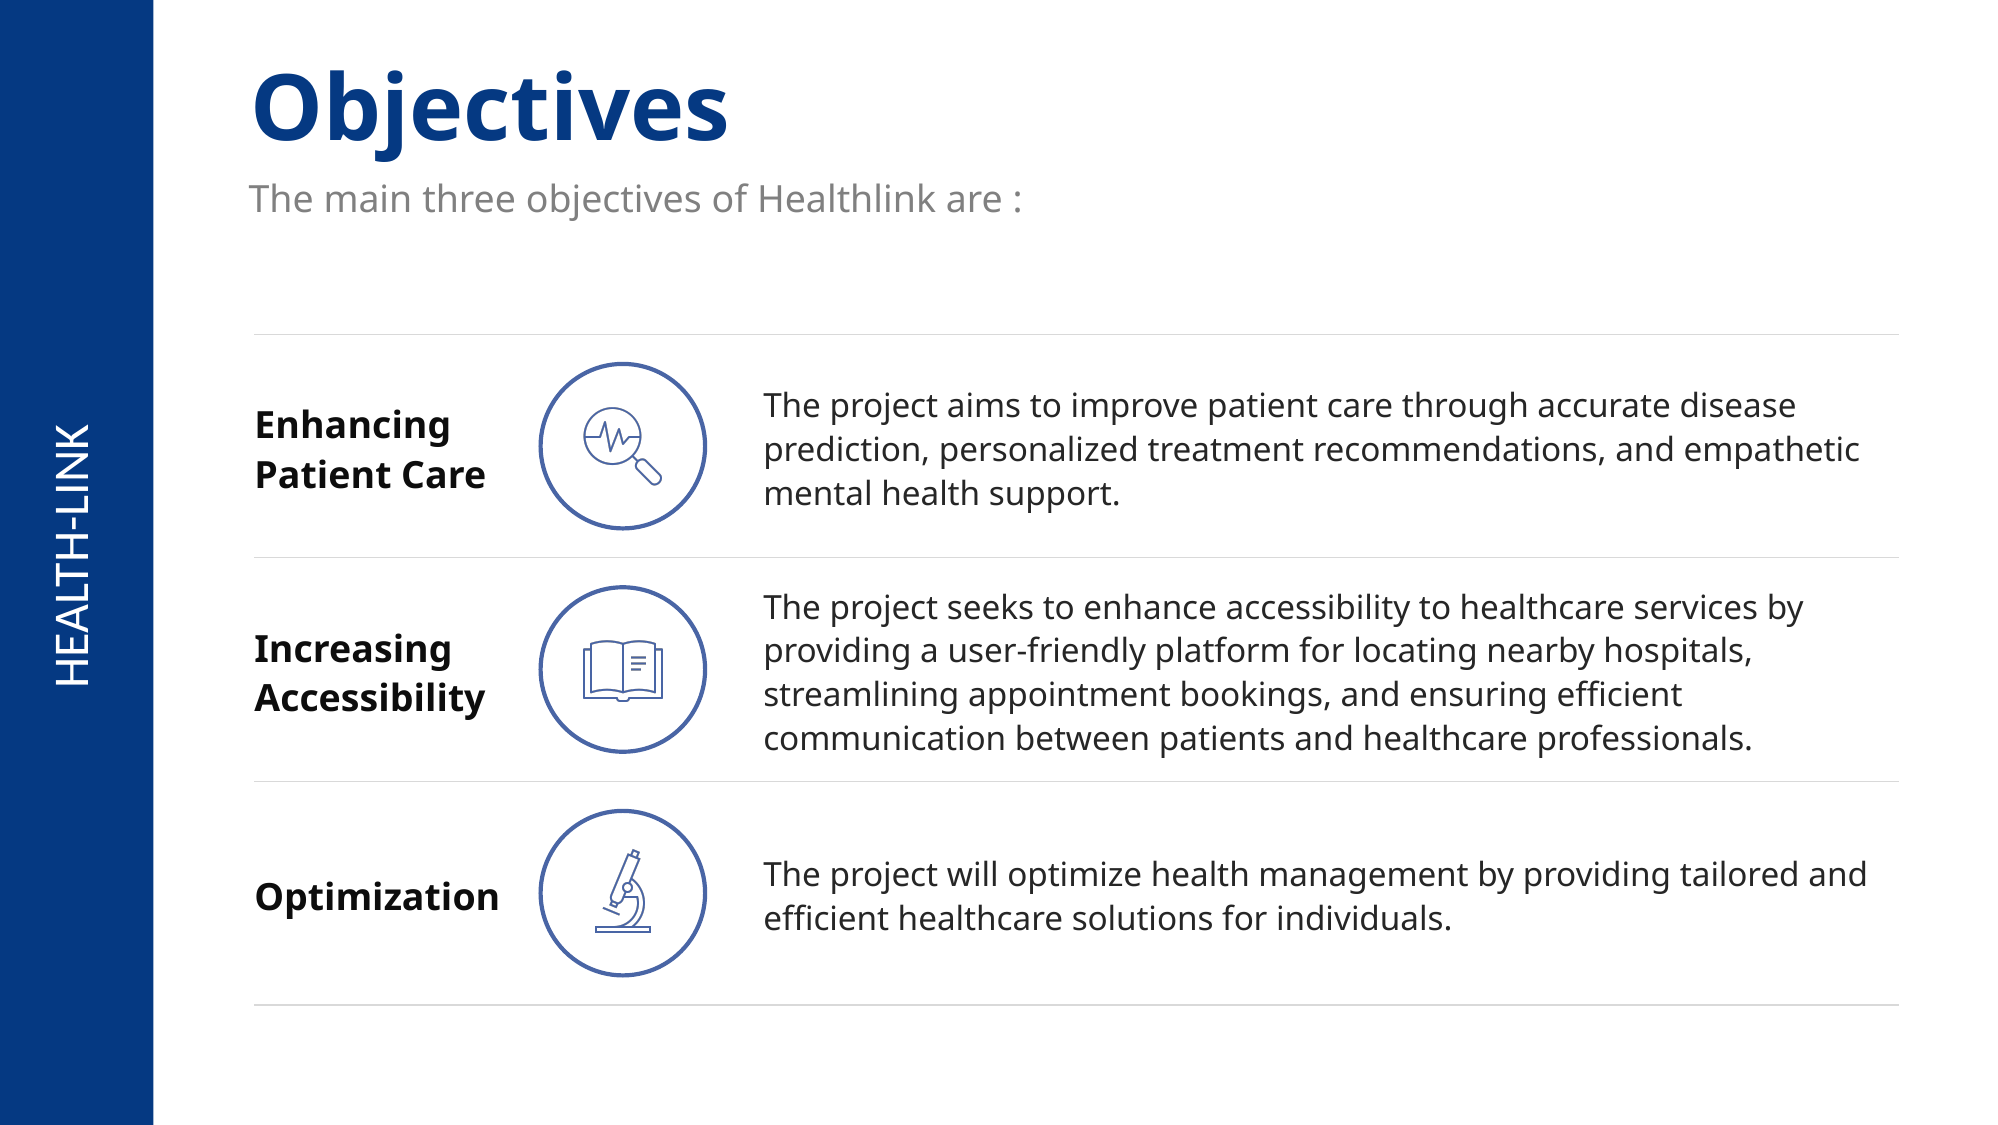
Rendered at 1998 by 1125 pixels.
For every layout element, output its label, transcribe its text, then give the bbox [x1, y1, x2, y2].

picture [574, 624, 671, 721]
text_box Increasing Accessibility [254, 620, 507, 719]
text_box The project seeks to enhance accessibility to healthcare services by providing a user-friendly platform for locating nearby hospitals, streamlining appointment bookings, and ensuring efficient communication between patients and healthcare professionals. [763, 581, 1874, 758]
title Objectives [250, 44, 1900, 163]
text_box HEALTH-LINK [30, 61, 106, 1052]
list The main three objectives of Healthlink are : [248, 172, 1902, 224]
picture [574, 845, 671, 942]
text_box [0, 0, 154, 1125]
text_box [254, 781, 1899, 1006]
text_box Enhancing Patient Care [254, 396, 507, 496]
text_box [540, 587, 706, 752]
picture [574, 398, 671, 495]
text_box The project aims to improve patient care through accurate disease prediction, personalized treatment recommendations, and empathetic mental health support. [763, 380, 1874, 512]
text_box [540, 363, 706, 529]
